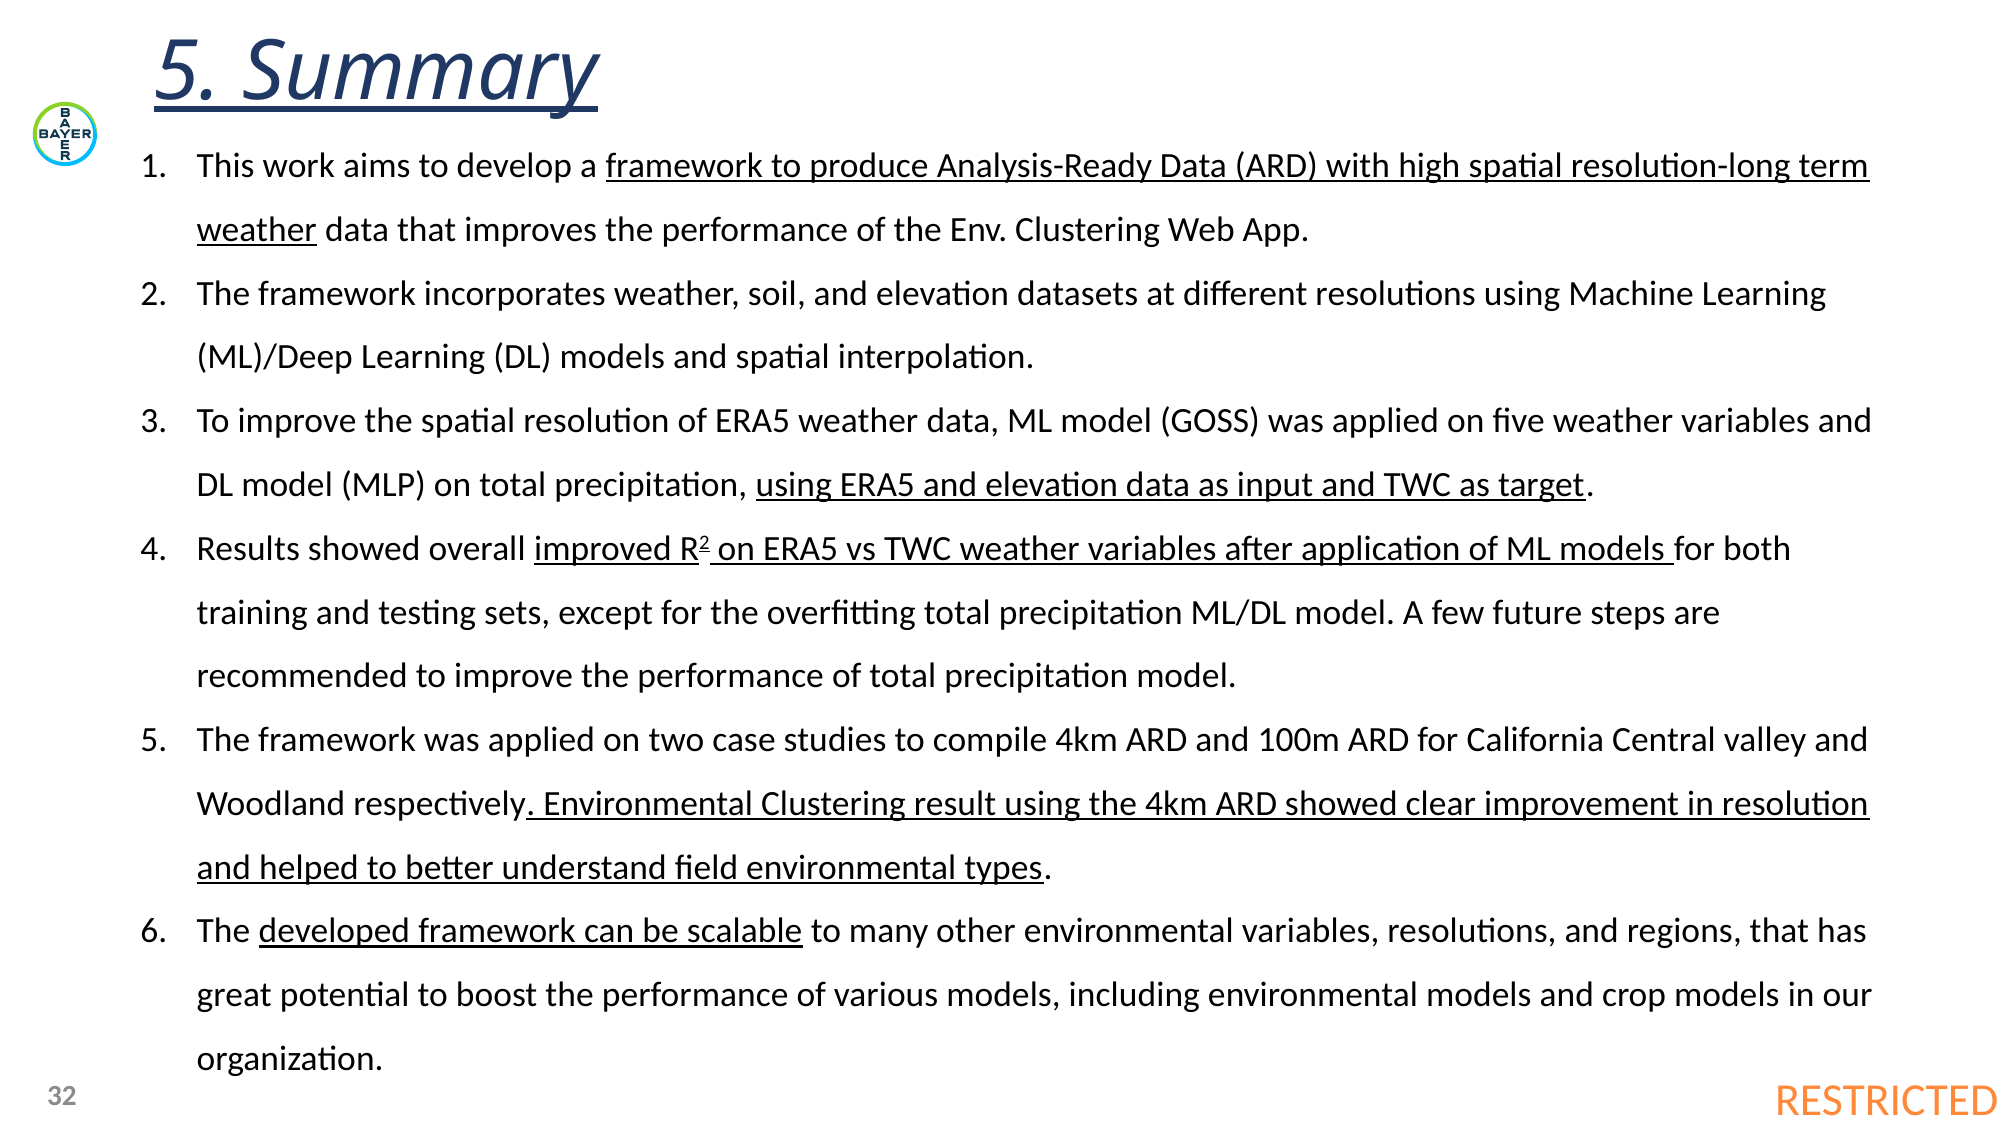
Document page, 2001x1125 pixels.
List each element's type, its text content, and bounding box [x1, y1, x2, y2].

text_box 5. Summary [138, 1, 1742, 113]
text_box This work aims to develop a framework to produce Analysis-Ready Data (ARD) with high spatial resolution-long term weather data that improves the performance of the Env. Clustering Web App. The framework incorporates weather, soil, and elevation datasets at different resolutions using Machine Learning (ML)/Deep Learning (DL) models and spatial interpolation. To improve the spatial resolution of ERA5 weather data, ML model (GOSS) was applied on five weather variables and DL model (MLP) on total precipitation, using ERA5 and elevation data as input and TWC as target. Results showed overall improved R2 on ERA5 vs TWC weather variables after application of ML models for both training and testing sets, except for the overfitting total precipitation ML/DL model. A few future steps are recommended to improve the performance of total precipitation model. The framework was applied on two case studies to compile 4km ARD and 100m ARD for California Central valley and Woodland respectively. Environmental Clustering result using the 4km ARD showed clear improvement in resolution and helped to better understand field environmental types. The developed framework can be scalable to many other environmental variables, resolutions, and regions, that has great potential to boost the performance of various models, including environmental models and crop models in our organization. [50, 113, 1906, 1085]
slide_number 32 [32, 1063, 483, 1124]
picture [64, 105, 81, 111]
